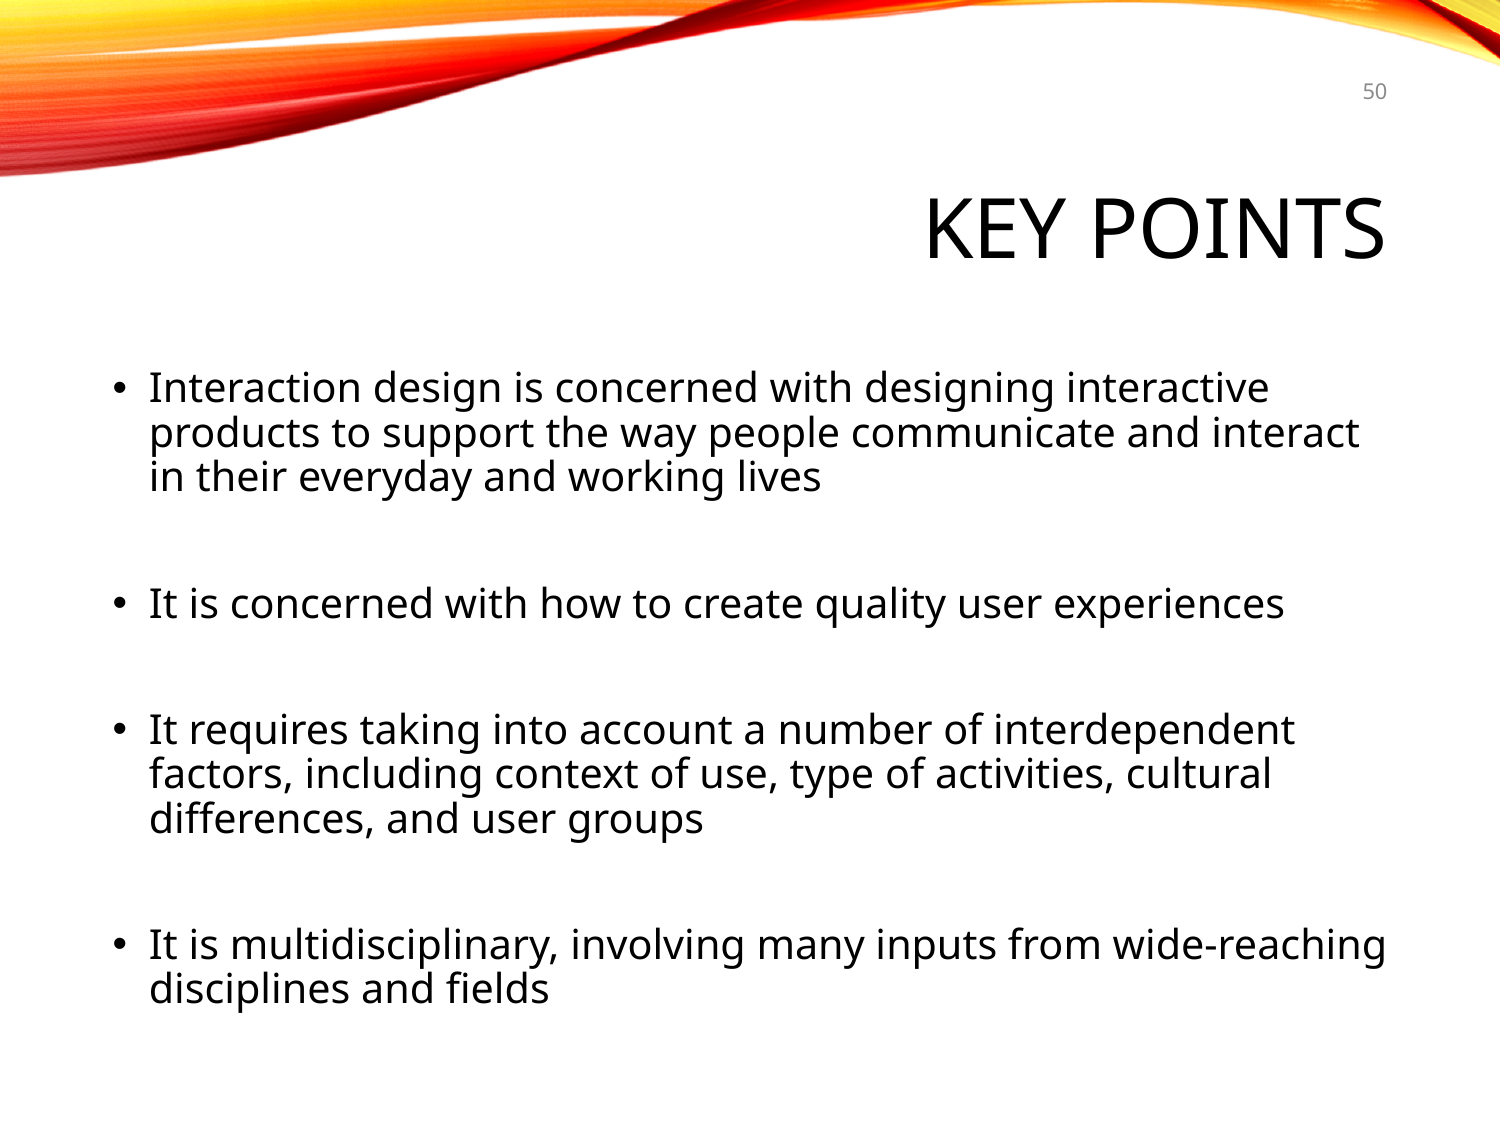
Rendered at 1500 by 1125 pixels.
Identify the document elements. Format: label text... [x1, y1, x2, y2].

list Interaction design is concerned with designing interactive products to support the way people communicate and interact in their everyday and working lives It is concerned with how to create quality user experiences It requires taking into account a number of interdependent factors, including context of use, type of activities, cultural differences, and user groups It is multidisciplinary, involving many inputs from wide-reaching disciplines and fields [97, 360, 1403, 1028]
picture [0, 0, 1500, 178]
slide_number 50 [1078, 62, 1403, 123]
title Key points [356, 125, 1403, 338]
